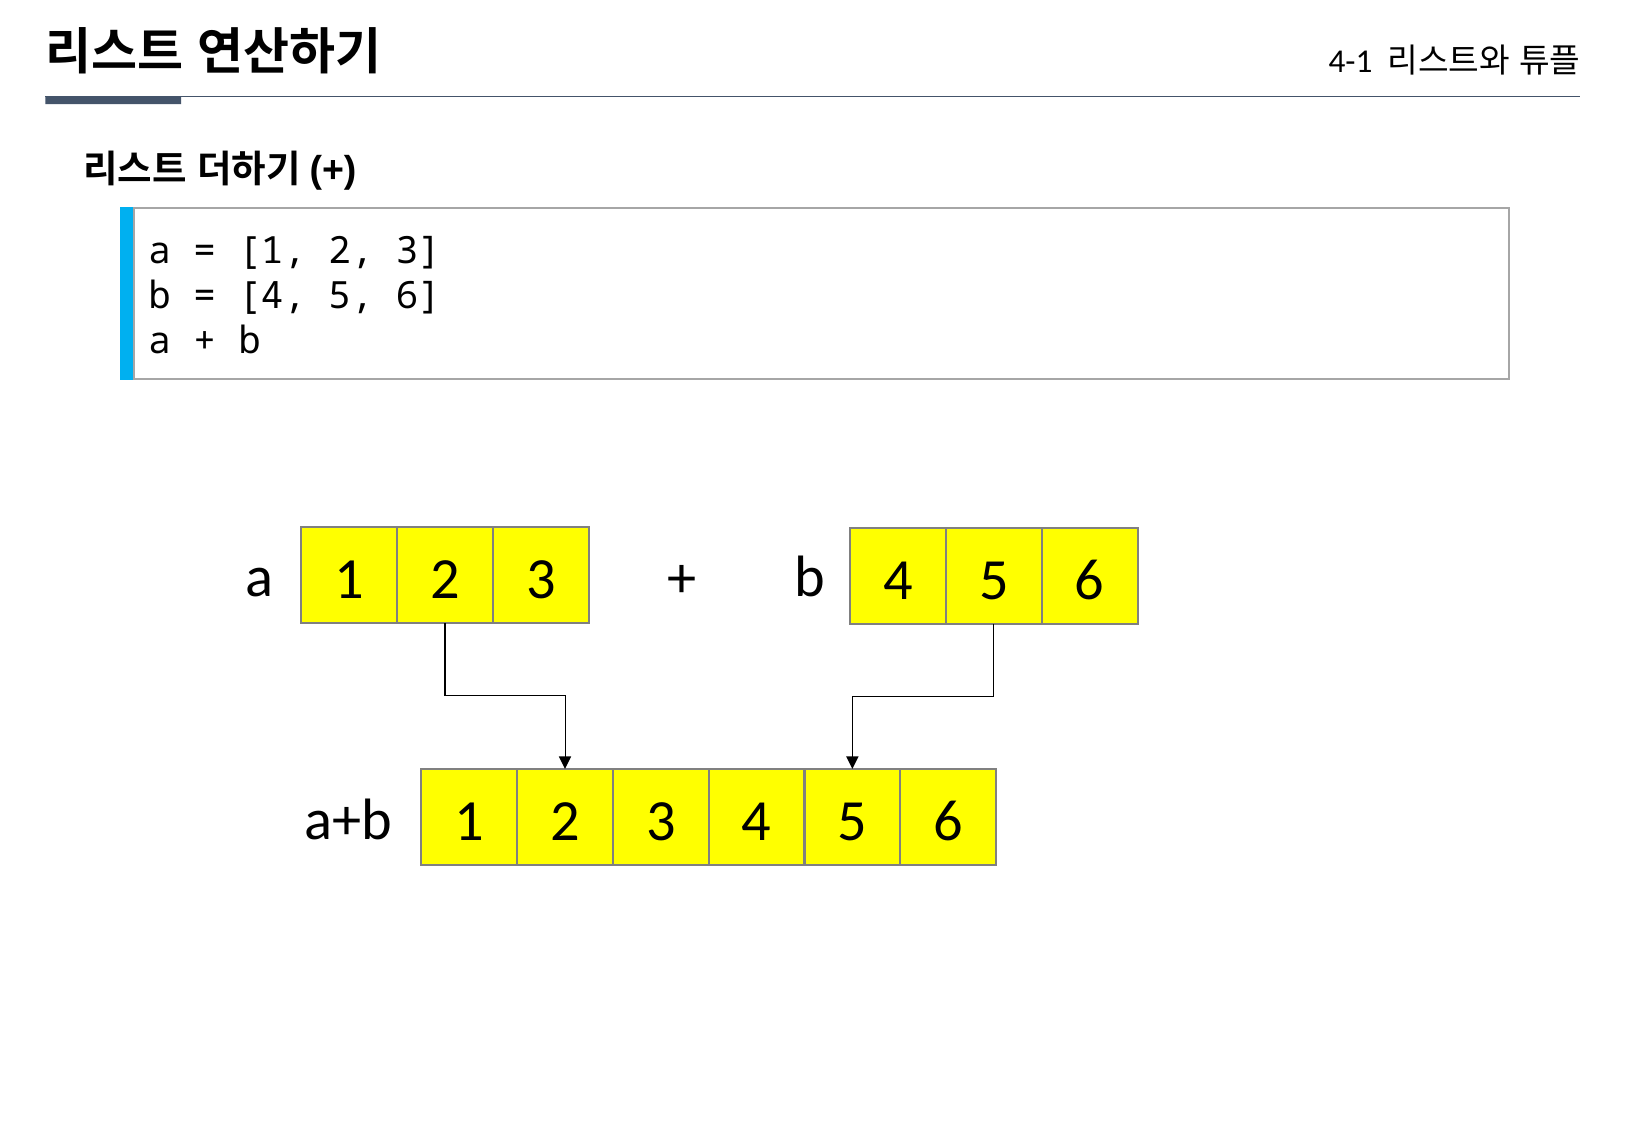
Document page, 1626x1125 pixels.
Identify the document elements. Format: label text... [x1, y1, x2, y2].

text_box 리스트 더하기(+) [68, 137, 1504, 198]
text_box 5 [803, 768, 899, 866]
list 4-1 리스트와 튜플 [1038, 43, 1581, 81]
text_box b [779, 531, 840, 616]
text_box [850, 625, 996, 768]
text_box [432, 635, 579, 756]
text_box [120, 208, 1509, 380]
text_box 3 [612, 768, 708, 866]
text_box 4 [708, 768, 803, 866]
text_box 3 [492, 526, 590, 624]
text_box 1 [420, 768, 516, 866]
text_box 5 [945, 527, 1041, 625]
text_box + [653, 532, 712, 617]
list 리스트 연산하기 [45, 26, 1055, 82]
text_box a [230, 530, 288, 616]
text_box 2 [396, 526, 492, 624]
text_box a+b [289, 773, 407, 859]
text_box 6 [899, 768, 997, 866]
text_box 4 [849, 527, 945, 625]
text_box 1 [300, 526, 396, 624]
text_box 6 [1041, 527, 1139, 625]
text_box 2 [516, 768, 612, 866]
